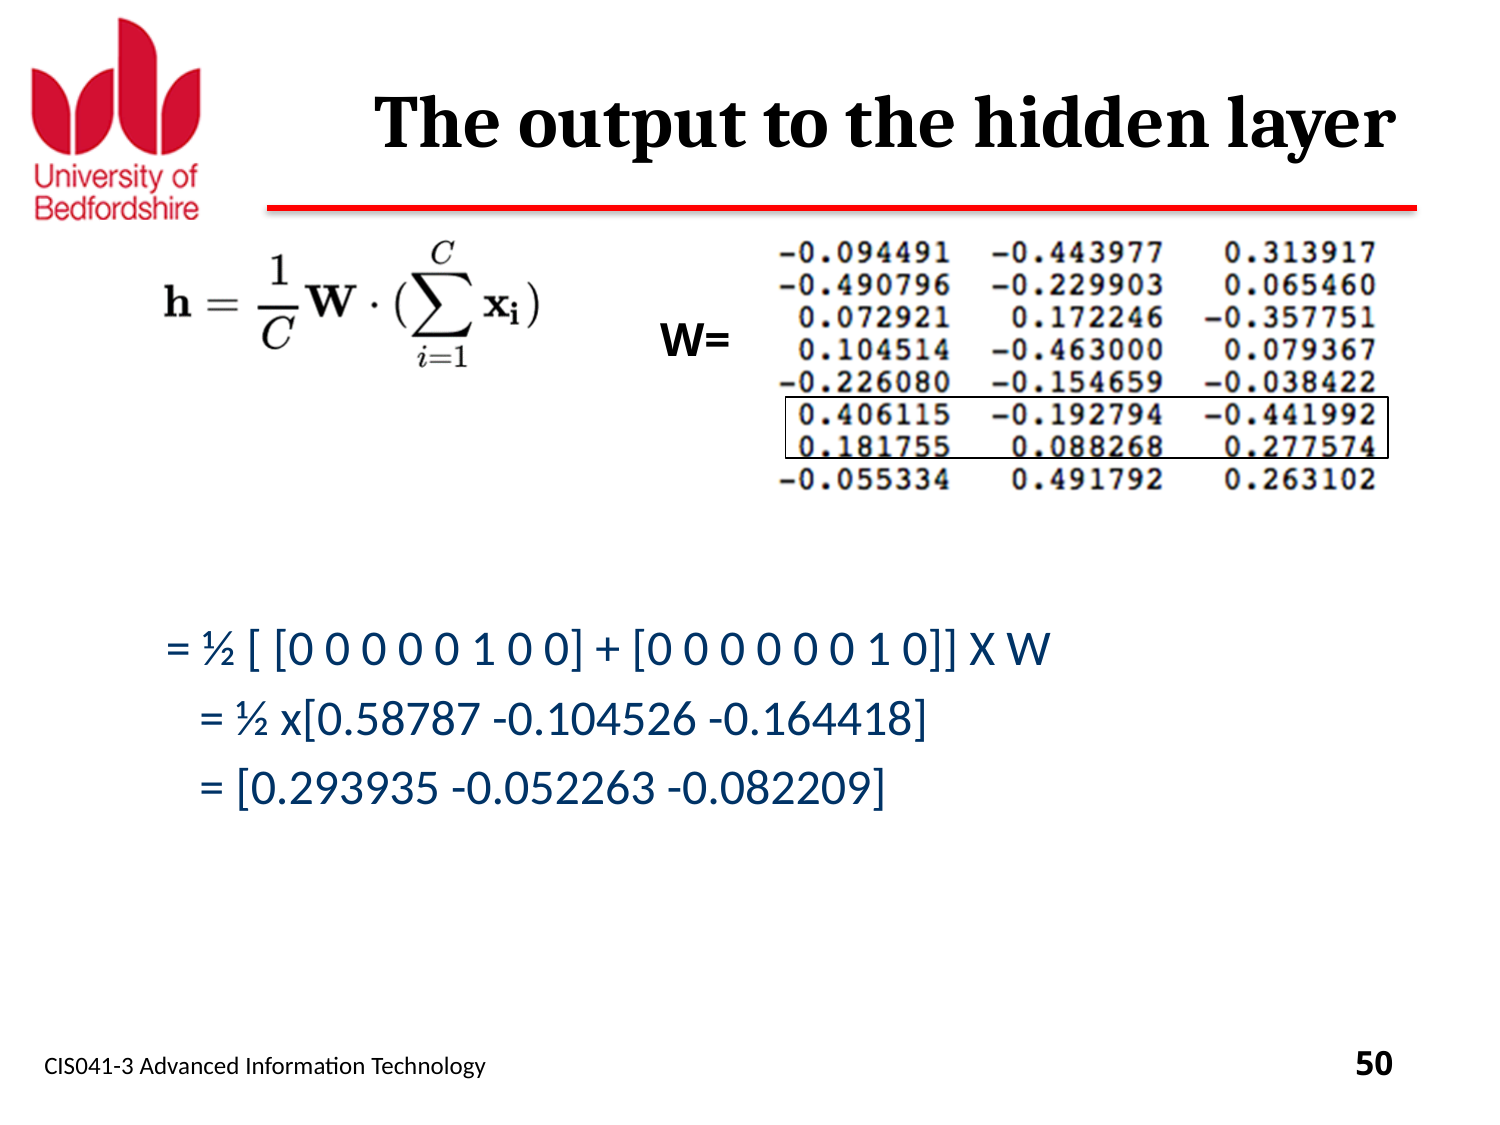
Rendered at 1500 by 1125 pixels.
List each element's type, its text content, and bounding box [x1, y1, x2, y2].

footer CIS041-3 Advanced Information Technology [29, 1035, 514, 1095]
title The output to the hidden layer [262, 61, 1413, 174]
picture [753, 229, 1415, 517]
text_box W= [645, 303, 746, 373]
picture [0, 0, 587, 374]
